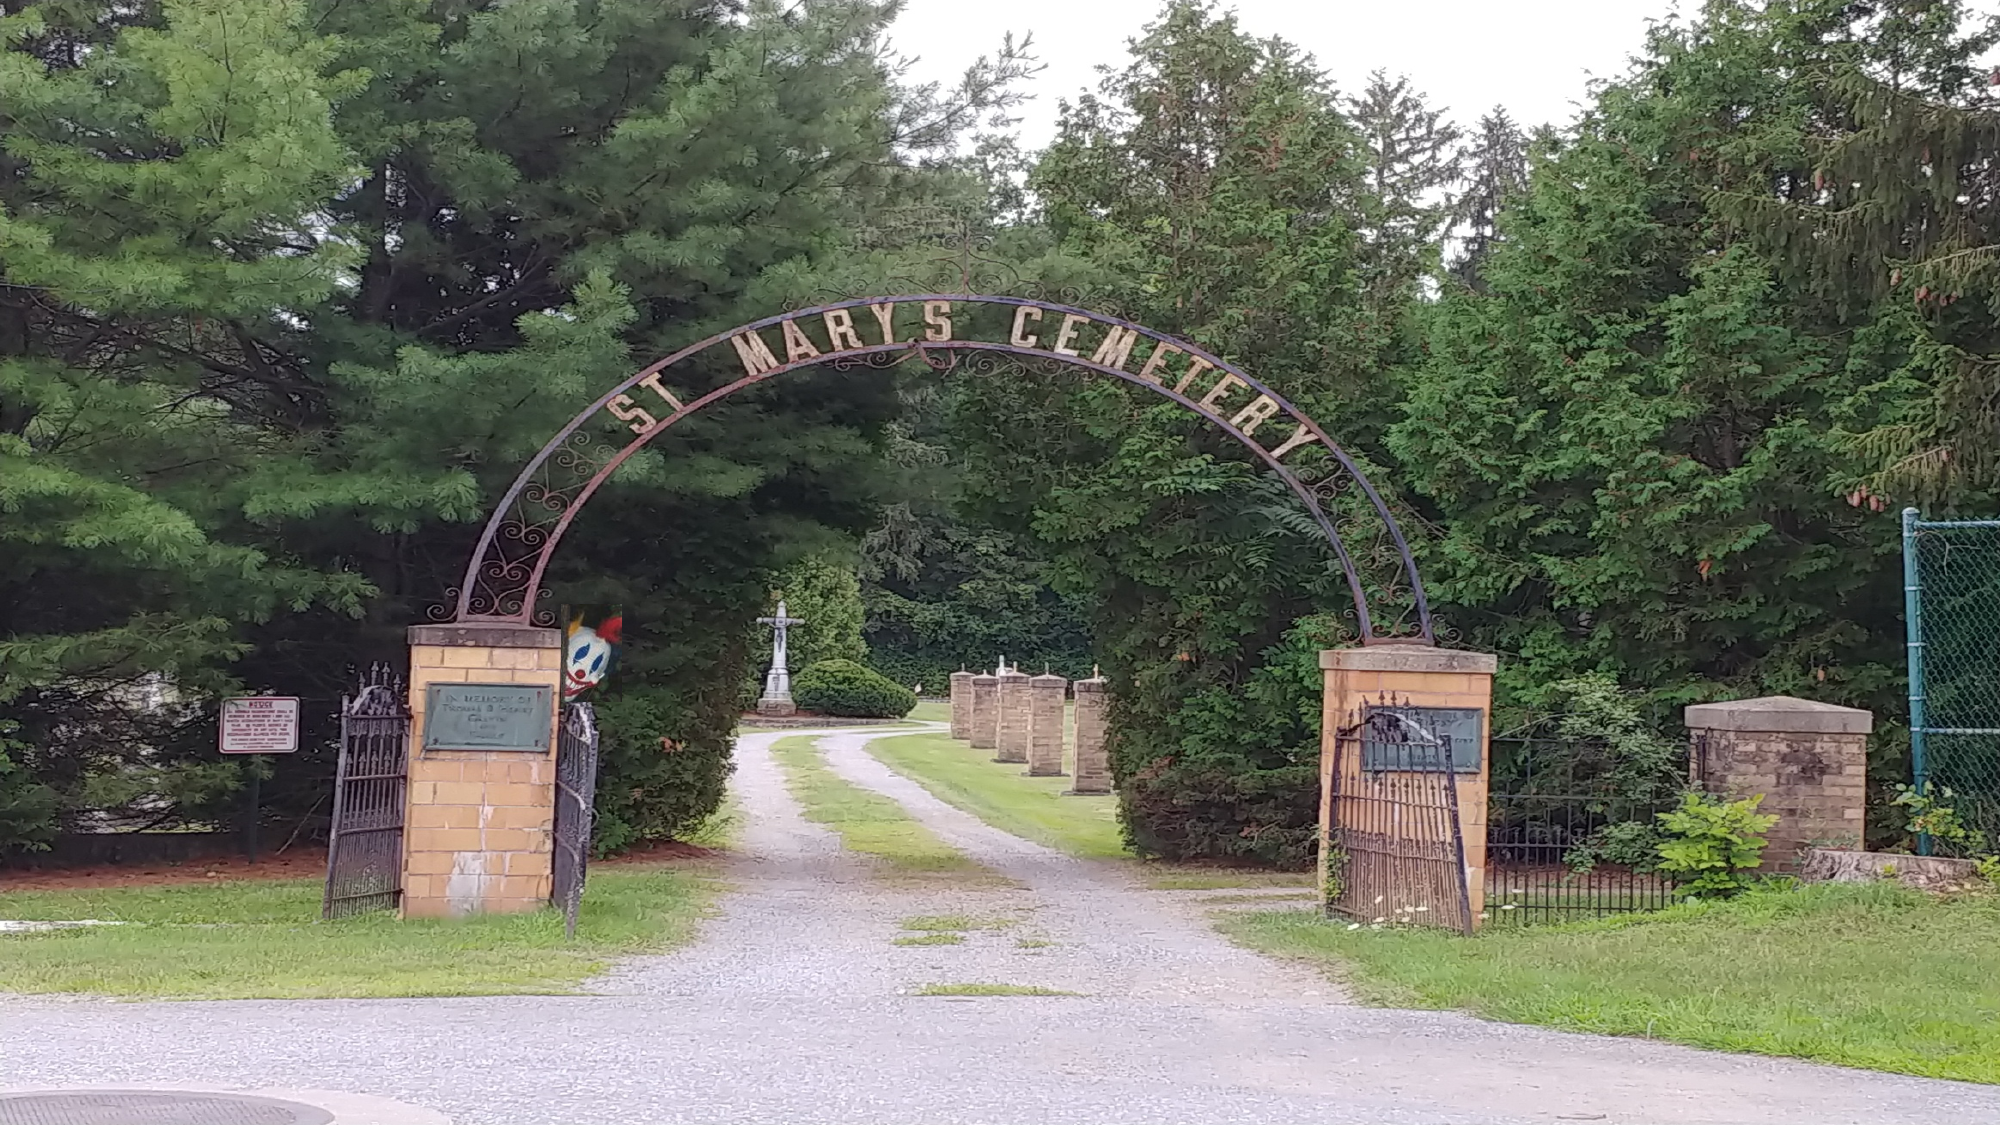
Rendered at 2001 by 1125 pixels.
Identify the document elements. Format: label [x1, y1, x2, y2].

picture [561, 604, 622, 702]
list [0, 0, 2000, 1125]
